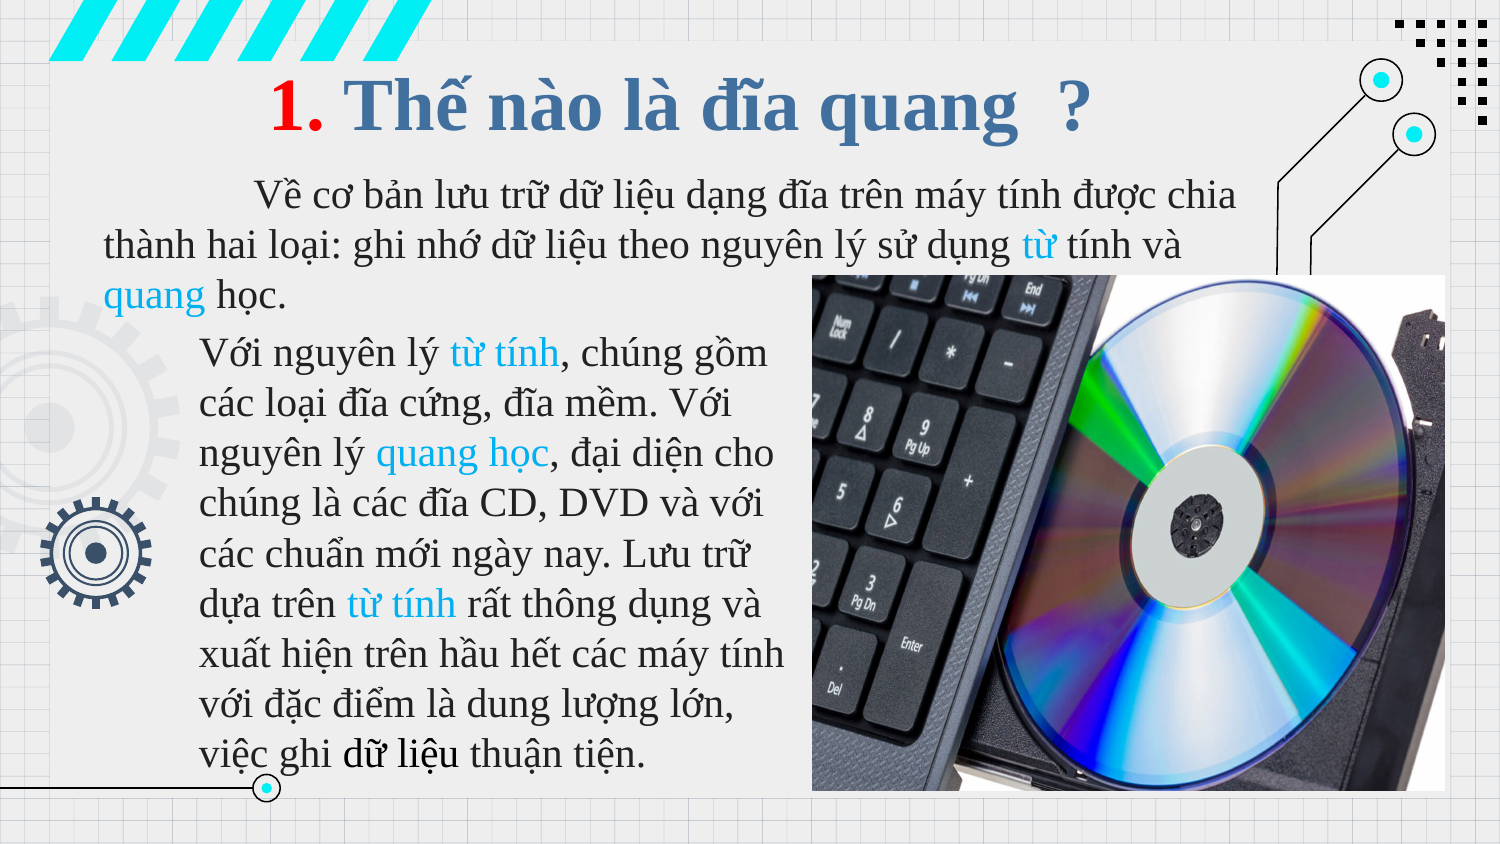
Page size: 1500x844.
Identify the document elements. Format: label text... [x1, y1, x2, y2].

text_box 1. Thế nào là đĩa quang ? [254, 48, 1344, 153]
picture [811, 274, 1445, 791]
subtitle Về cơ bản lưu trữ dữ liệu dạng đĩa trên máy tính được chia thành hai loại: ghi nhớ dữ liệu theo nguyên lý sử dụng từ tính và quang học. [13, 169, 1262, 332]
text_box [1274, 58, 1436, 273]
text_box Với nguyên lý từ tính, chúng gồm các loại đĩa cứng, đĩa mềm. Với nguyên lý quang học, đại diện cho chúng là các đĩa CD, DVD và với các chuẩn mới ngày nay. Lưu trữ dựa trên từ tính rất thông dụng và xuất hiện trên hầu hết các máy tính với đặc điểm là dung lượng lớn, việc ghi dữ liệu thuận tiện. [108, 303, 803, 791]
